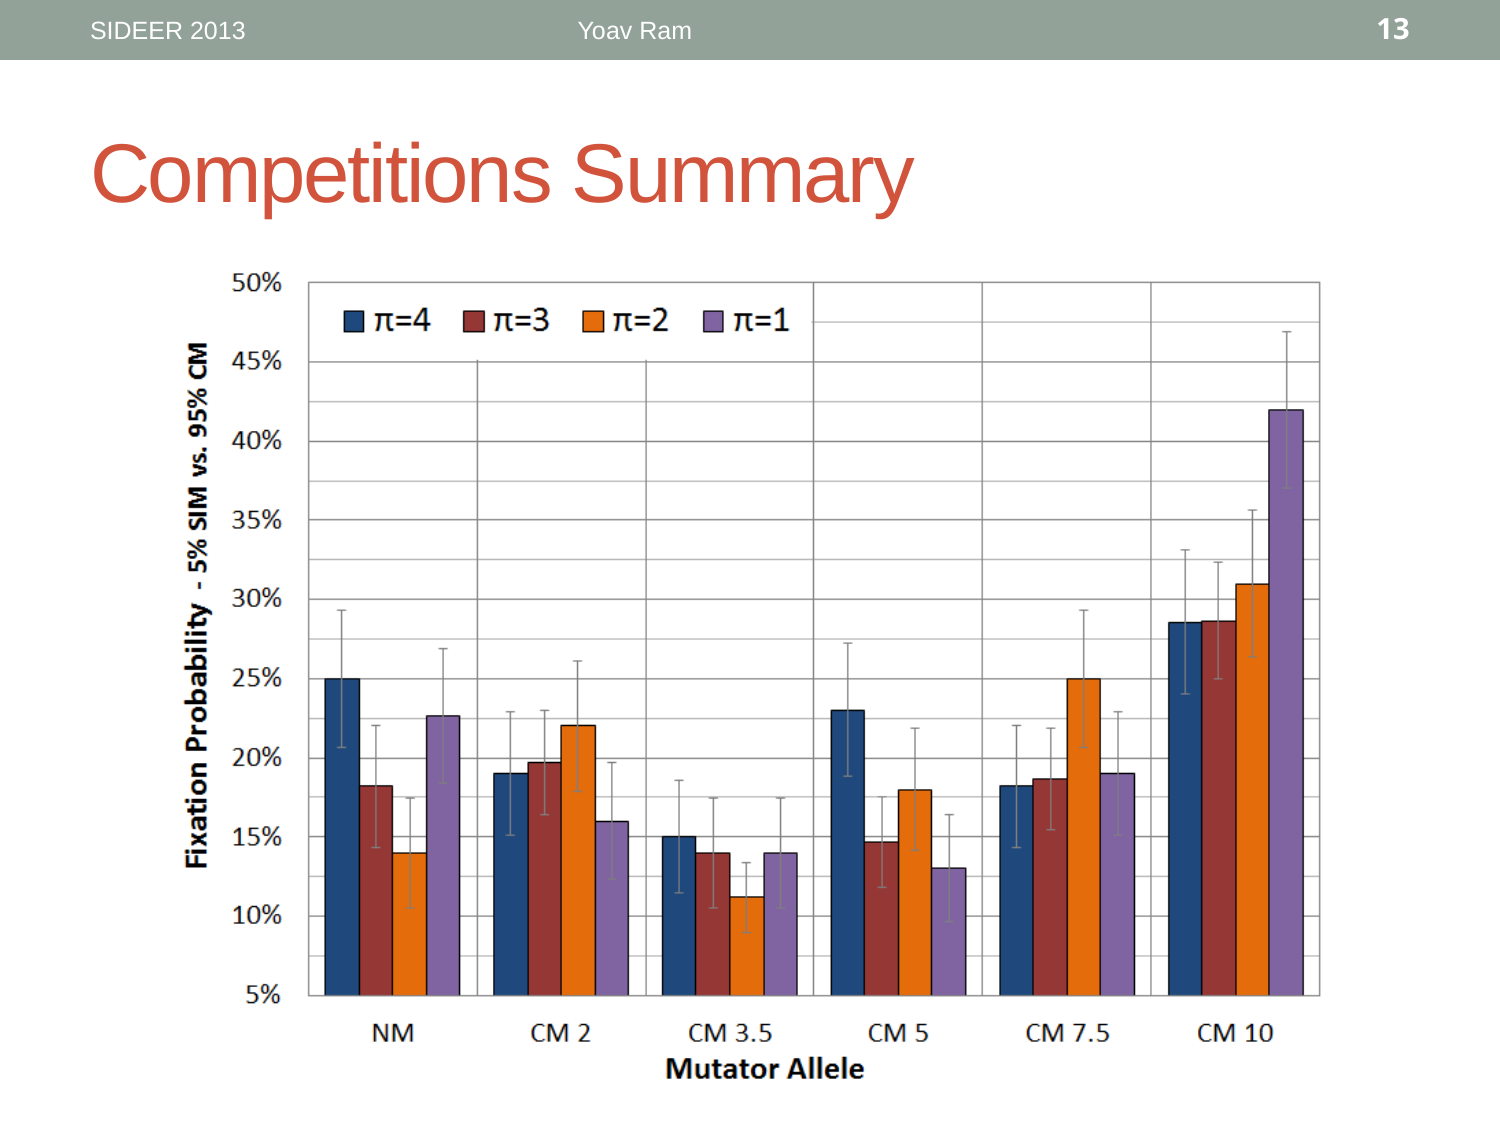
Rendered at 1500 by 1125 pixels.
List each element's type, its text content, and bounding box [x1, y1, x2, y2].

footer Yoav Ram [562, 3, 1238, 57]
slide_number SIDEER 2013 [75, 3, 550, 57]
picture [170, 264, 1337, 1095]
title Competitions Summary [75, 87, 1425, 250]
slide_number 13 [1250, 3, 1425, 57]
